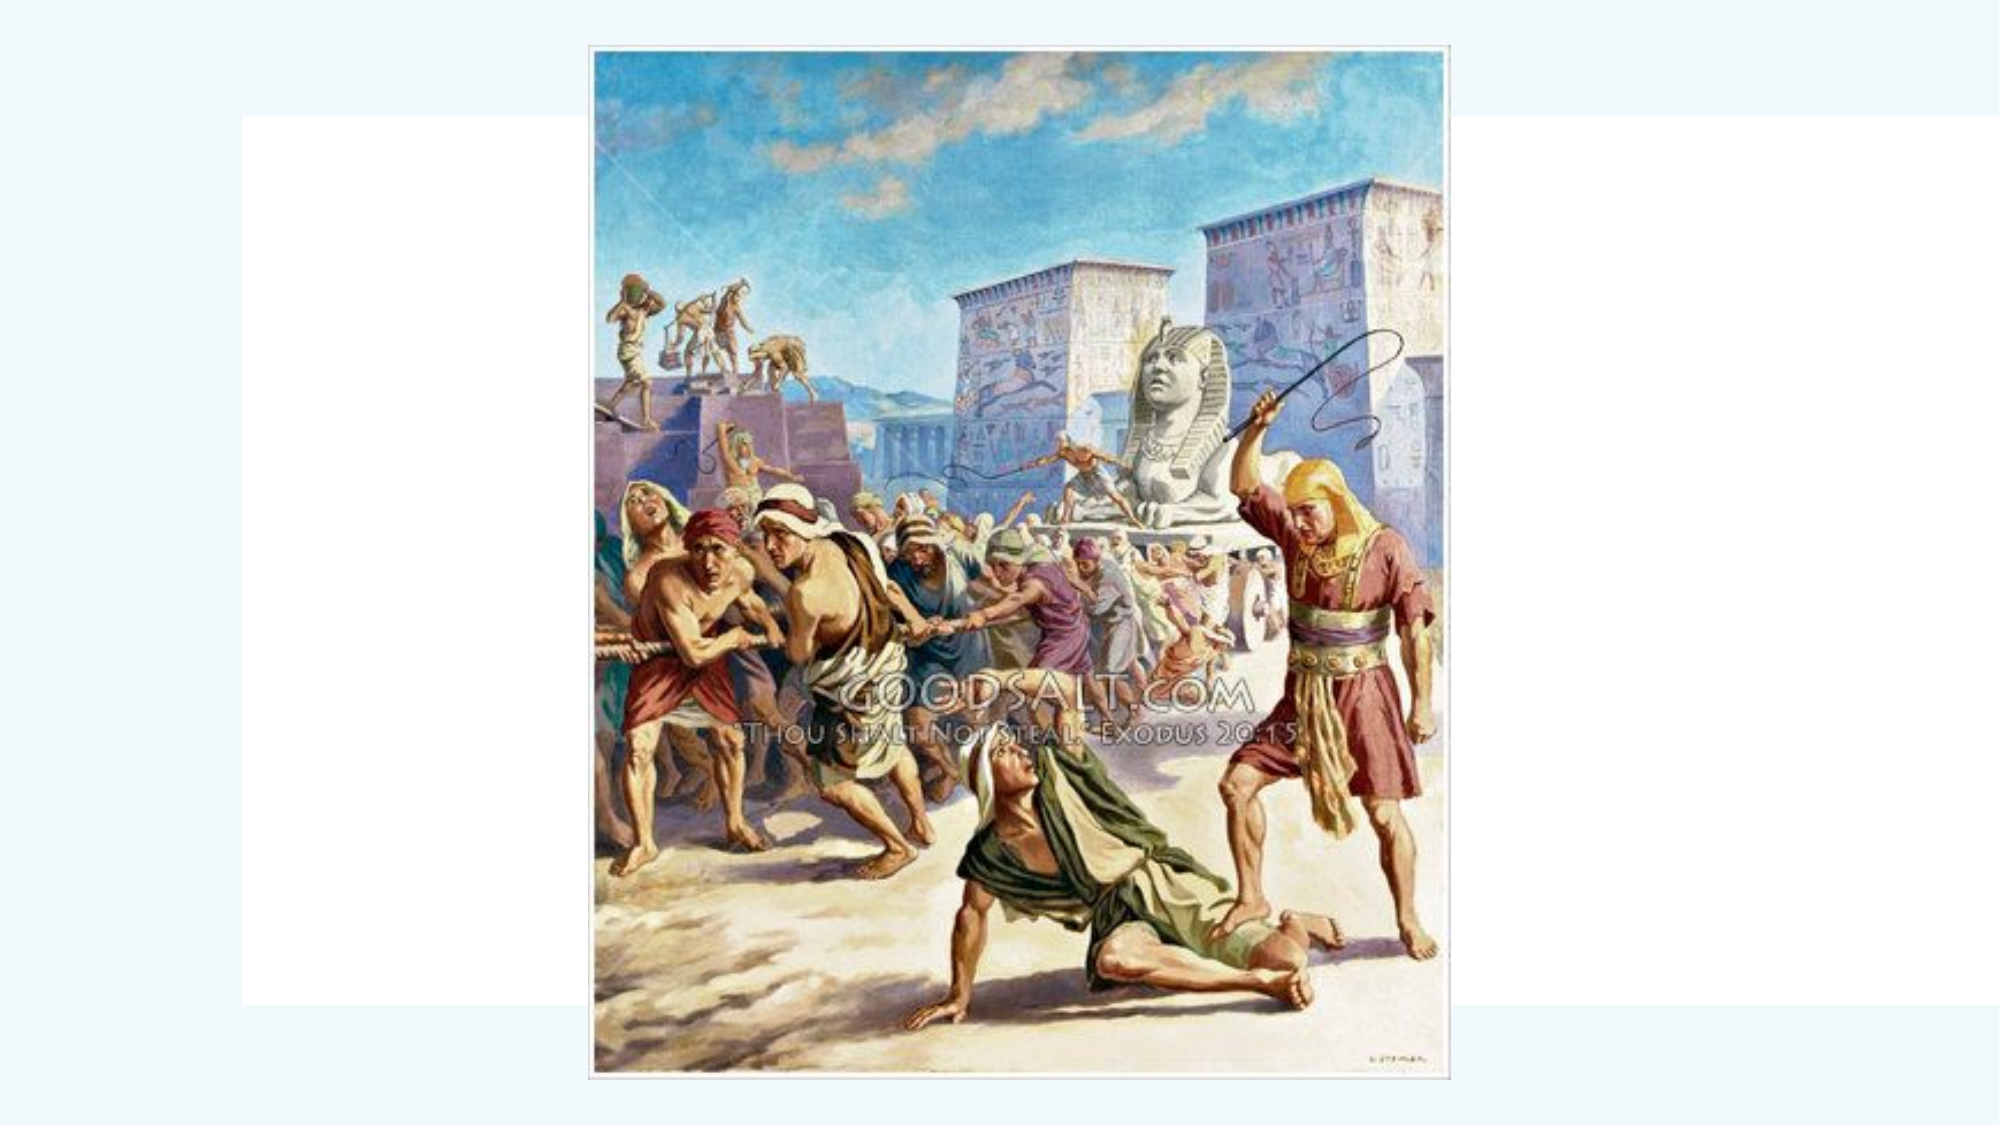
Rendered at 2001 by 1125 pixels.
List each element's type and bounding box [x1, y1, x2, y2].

picture [588, 45, 1451, 1080]
